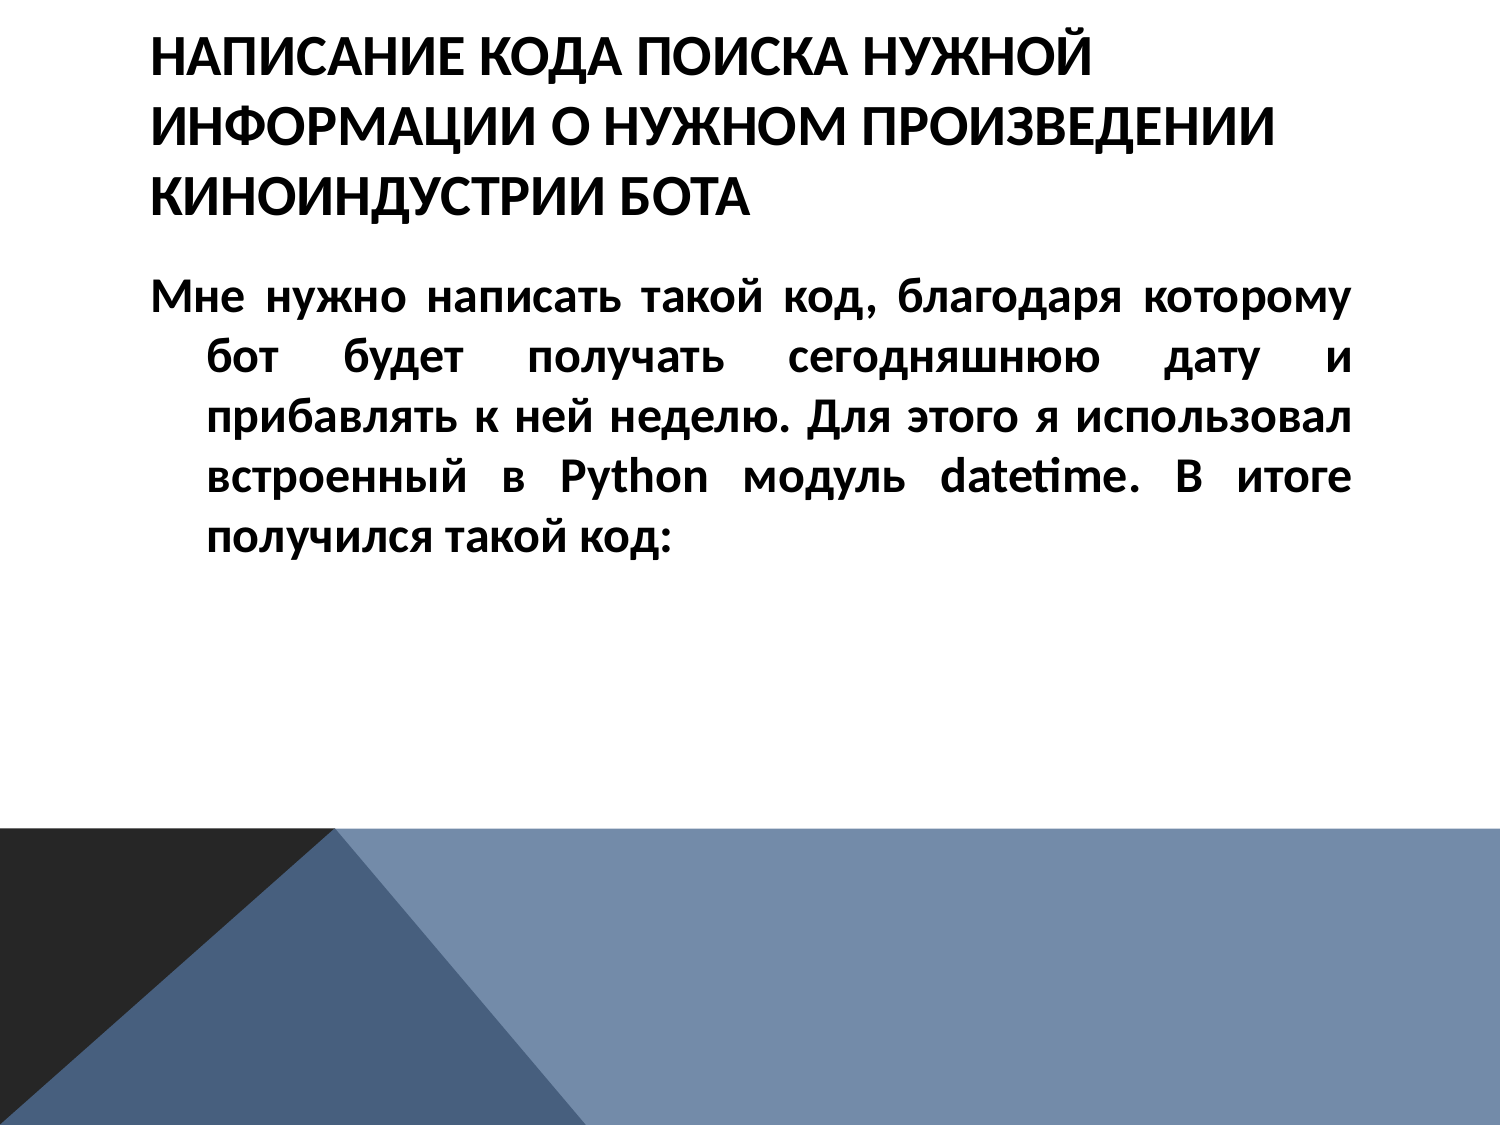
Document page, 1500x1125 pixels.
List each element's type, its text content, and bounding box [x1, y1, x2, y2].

list Мне нужно написать такой код, благодаря которому бот будет получать сегодняшнюю дату и прибавлять к ней неделю. Для этого я использовал встроенный в Python модуль datetime. В итоге получился такой код: [135, 255, 1369, 768]
title Написание кода поиска нужной информации о нужном произведении киноиндустрии бота [135, 60, 1369, 185]
